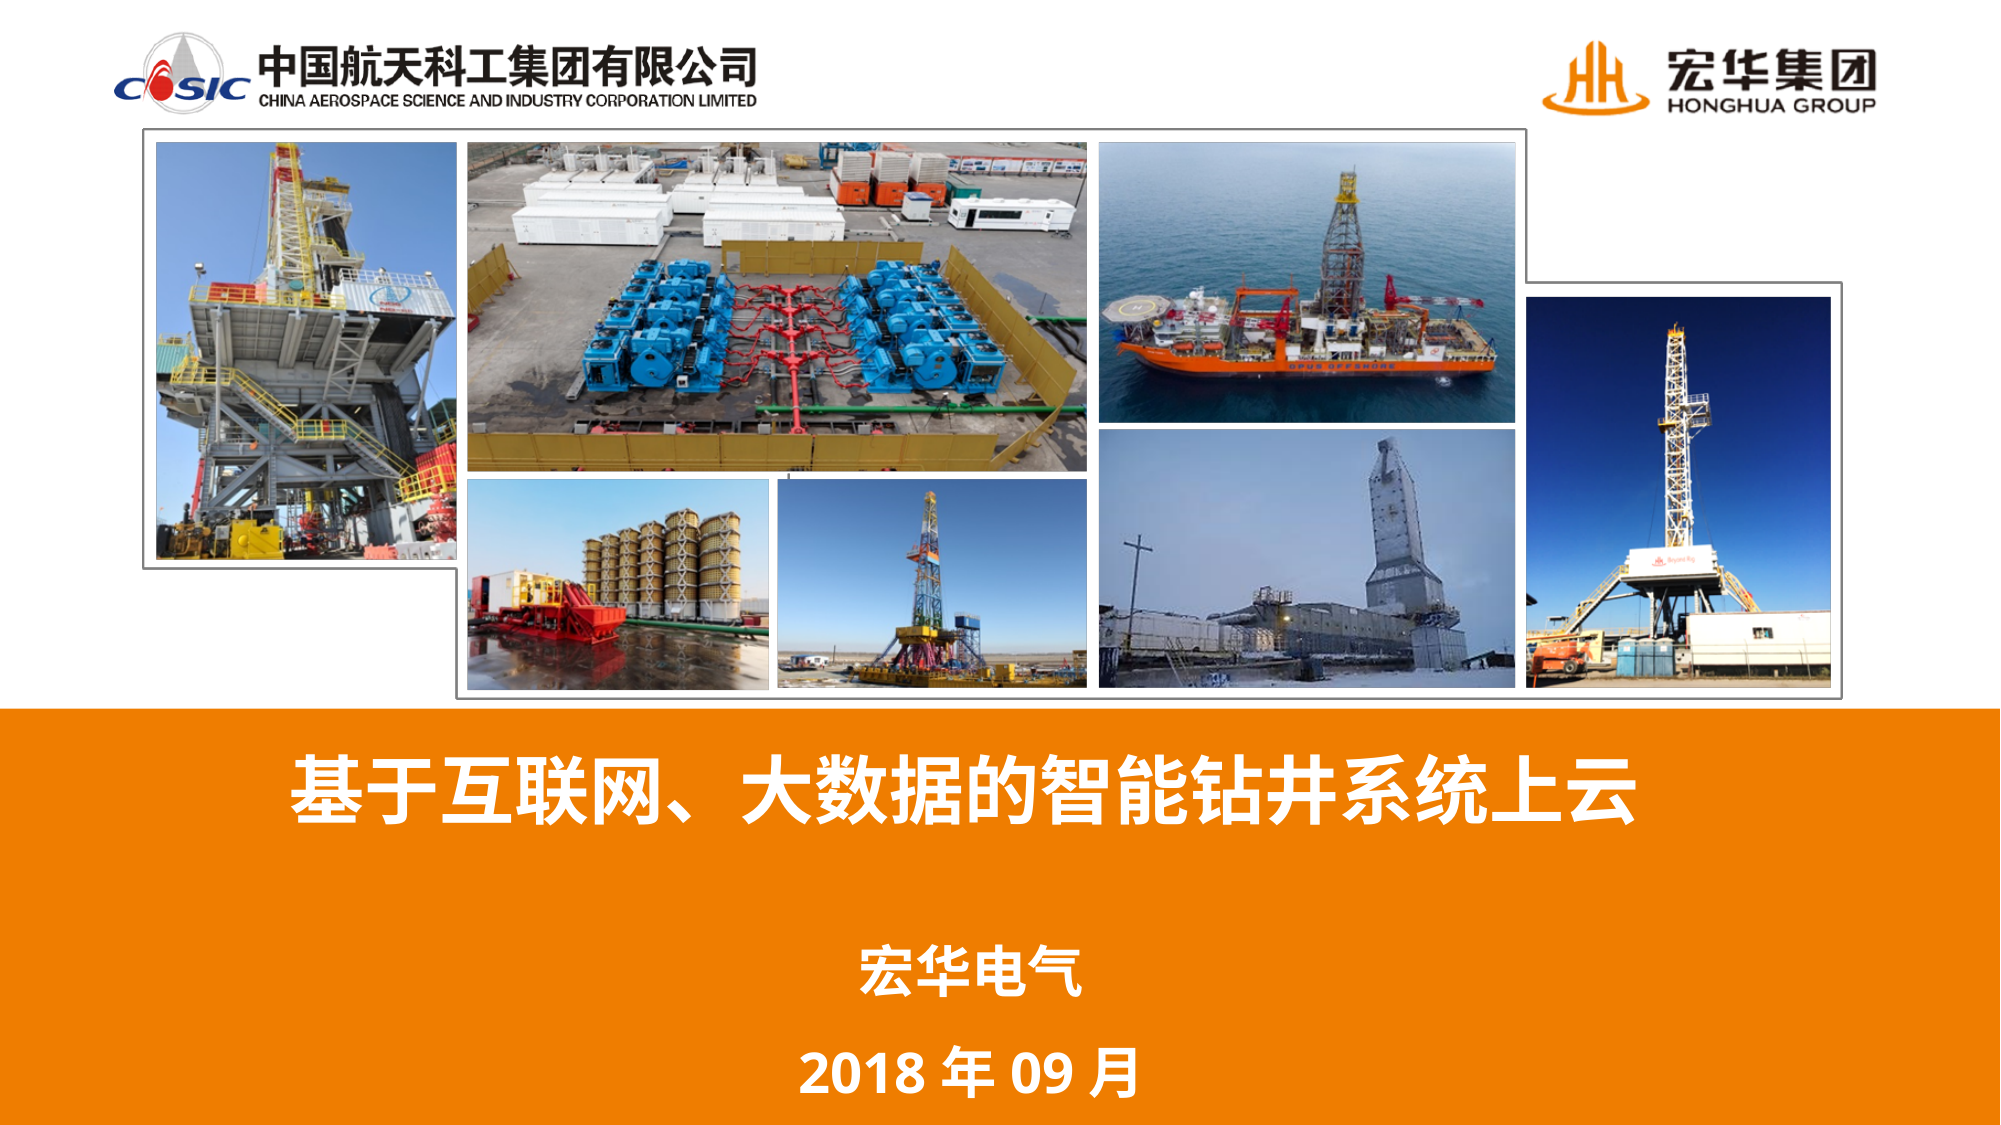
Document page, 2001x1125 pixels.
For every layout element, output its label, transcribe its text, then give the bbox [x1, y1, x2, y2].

text_box 宏华电气 2018年09月 [506, 892, 1436, 1115]
picture [114, 20, 1904, 700]
text_box 基于互联网、大数据的智能钻井系统上云 [252, 733, 1678, 844]
text_box [0, 708, 2000, 1125]
